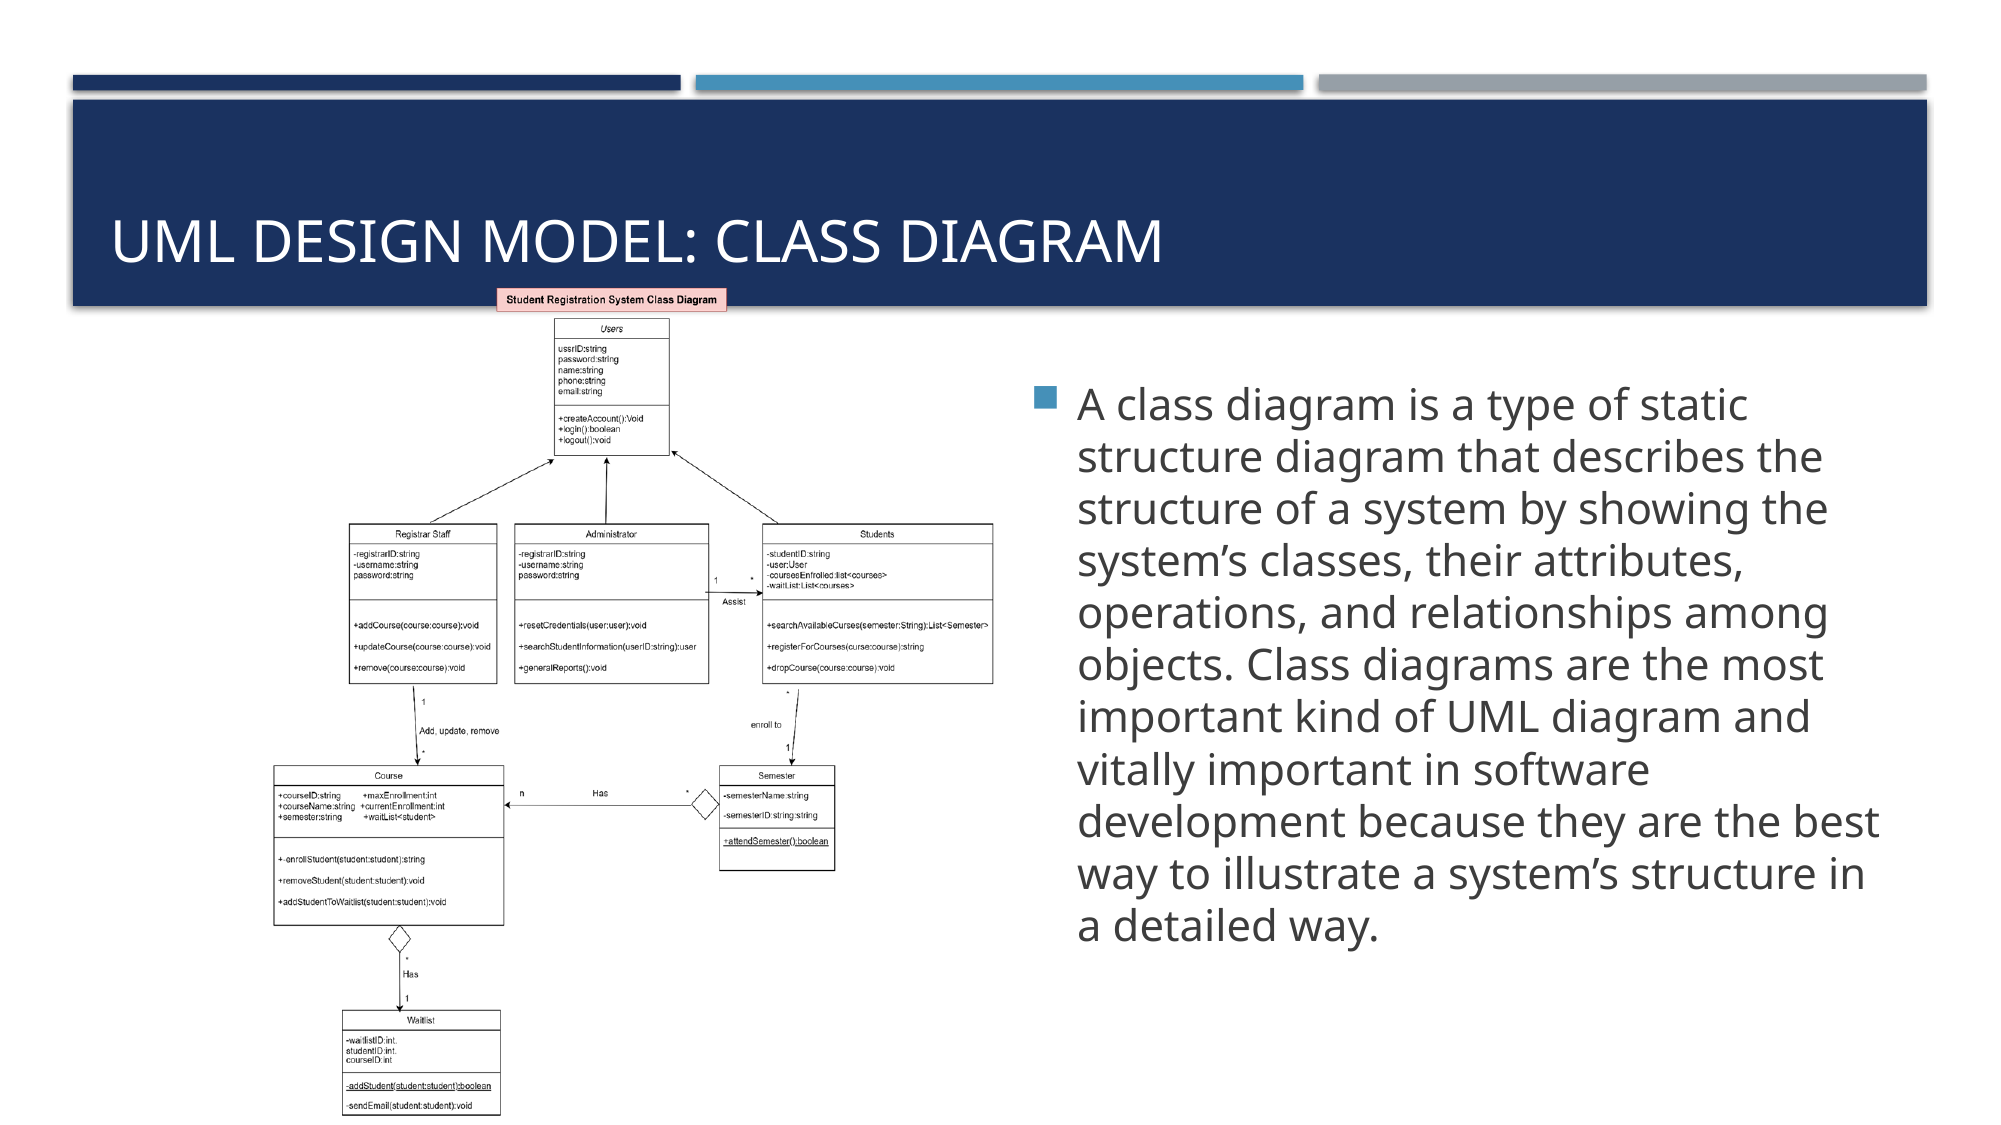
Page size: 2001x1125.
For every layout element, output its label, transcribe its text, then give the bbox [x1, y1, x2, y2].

title UML Design model: Class diagram [95, 119, 1905, 282]
picture [266, 280, 1001, 1125]
list A class diagram is a type of static structure diagram that describes the structure of a system by showing the system’s classes, their attributes, operations, and relationships among objects. Class diagrams are the most important kind of UML diagram and vitally important in software development because they are the best way to illustrate a system’s structure in a detailed way. [1015, 365, 1905, 962]
